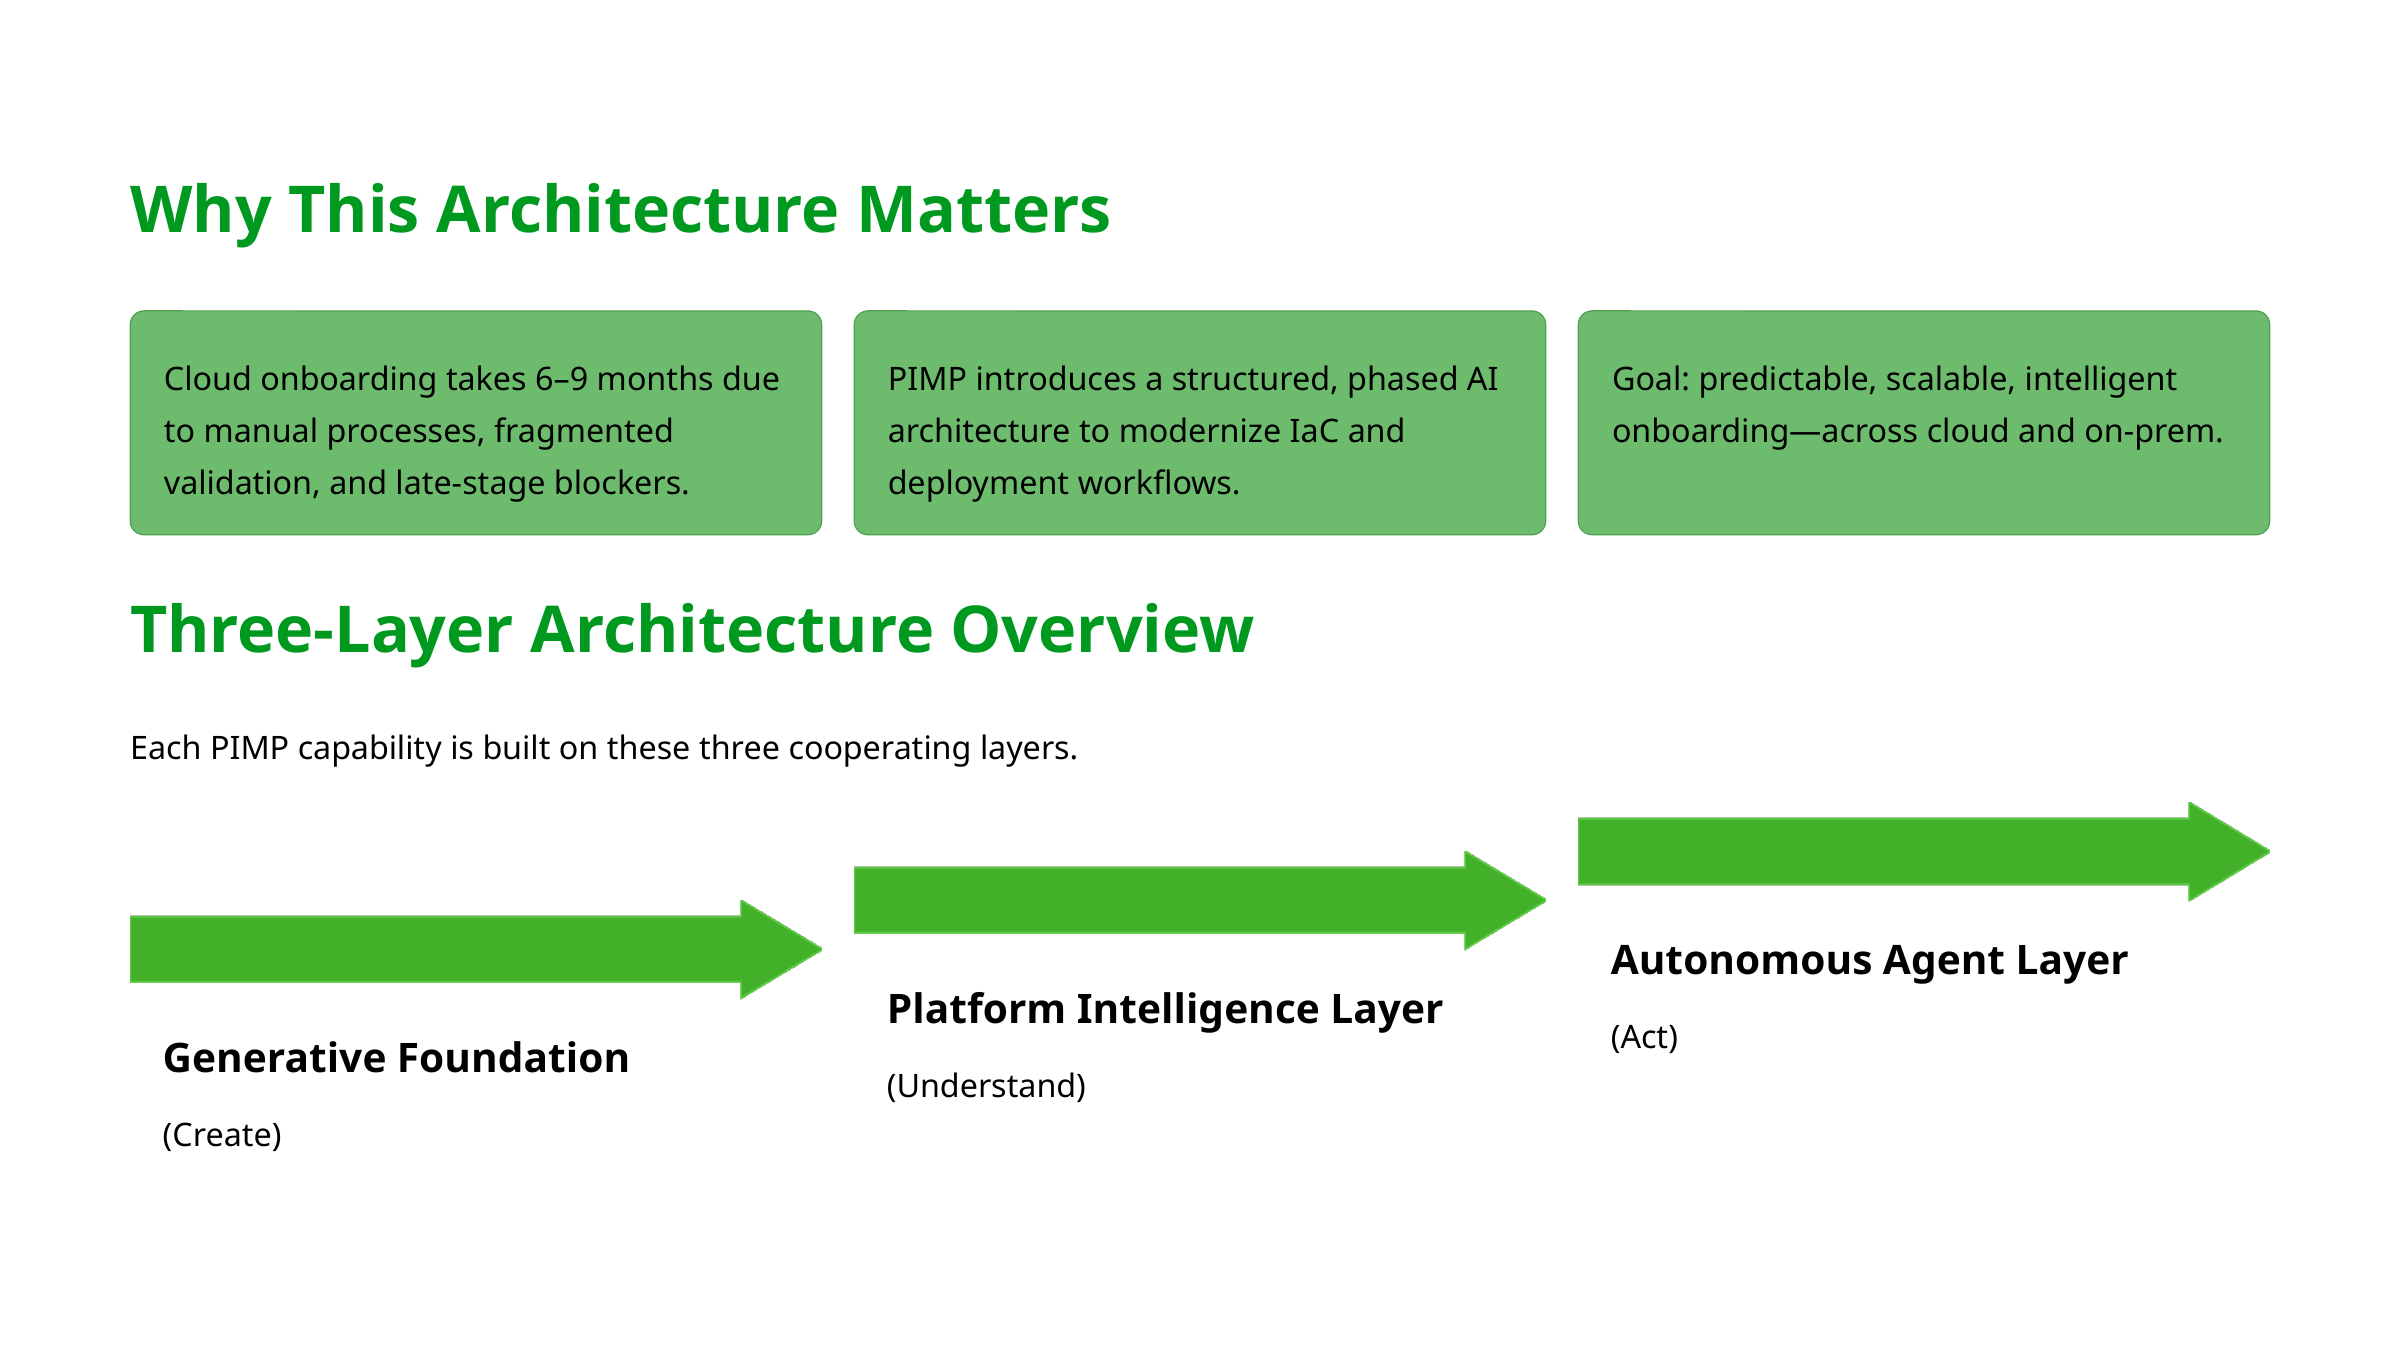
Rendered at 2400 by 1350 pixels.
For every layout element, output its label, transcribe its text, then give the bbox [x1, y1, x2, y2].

text_box Goal: predictable, scalable, intelligent onboarding—across cloud and on-prem. [1612, 344, 2236, 449]
text_box Three-Layer Architecture Overview [130, 583, 1204, 665]
text_box (Act) [1610, 1003, 2238, 1056]
picture [1578, 802, 2270, 991]
text_box Each PIMP capability is built on these three cooperating layers. [130, 713, 2270, 766]
text_box [854, 310, 1546, 535]
text_box [130, 310, 822, 535]
text_box Why This Architecture Matters [130, 164, 1059, 246]
text_box (Create) [162, 1100, 790, 1153]
picture [854, 851, 1546, 1039]
text_box Cloud onboarding takes 6–9 months due to manual processes, fragmented validation, and late-stage blockers. [163, 344, 788, 501]
text_box [1578, 310, 2270, 535]
picture [130, 900, 822, 1088]
text_box (Understand) [886, 1051, 1514, 1104]
text_box PIMP introduces a structured, phased AI architecture to modernize IaC and deployment workflows. [888, 344, 1512, 501]
